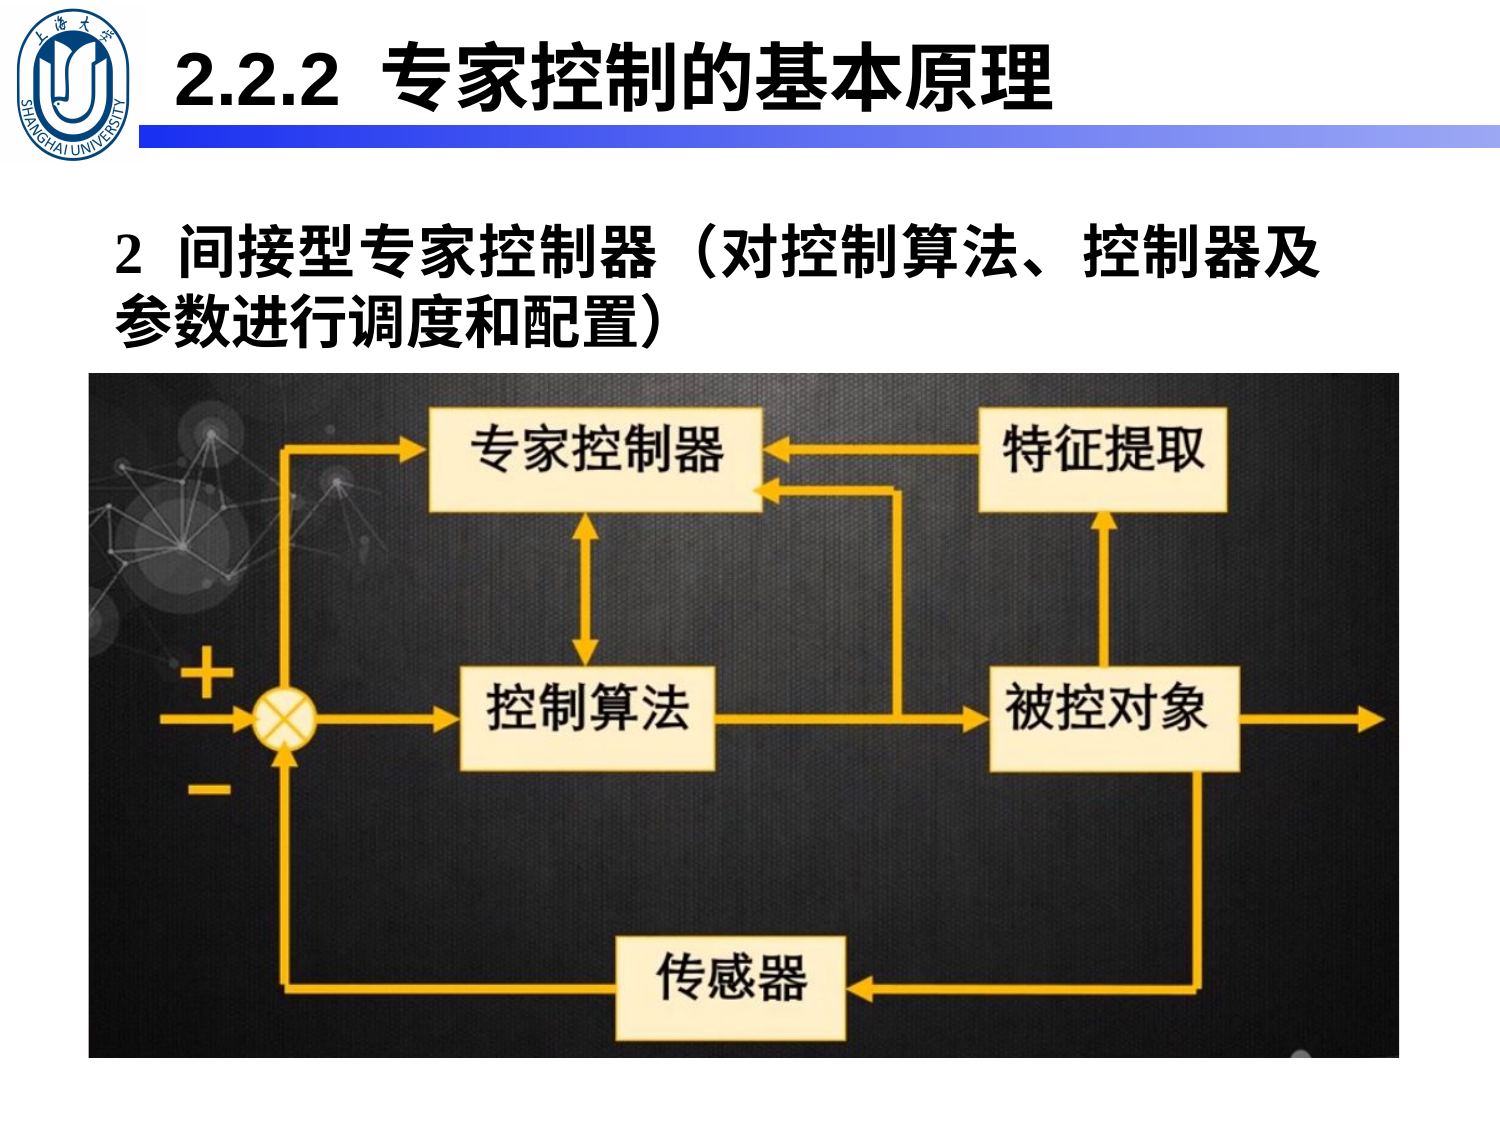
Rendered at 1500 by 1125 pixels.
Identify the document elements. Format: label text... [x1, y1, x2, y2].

picture [0, 6, 148, 164]
picture [88, 373, 1400, 1059]
text_box 2 间接型专家控制器（对控制算法、控制器及参数进行调度和配置） [100, 207, 1337, 363]
title 2.2.2 专家控制的基本原理 [159, 7, 1099, 145]
